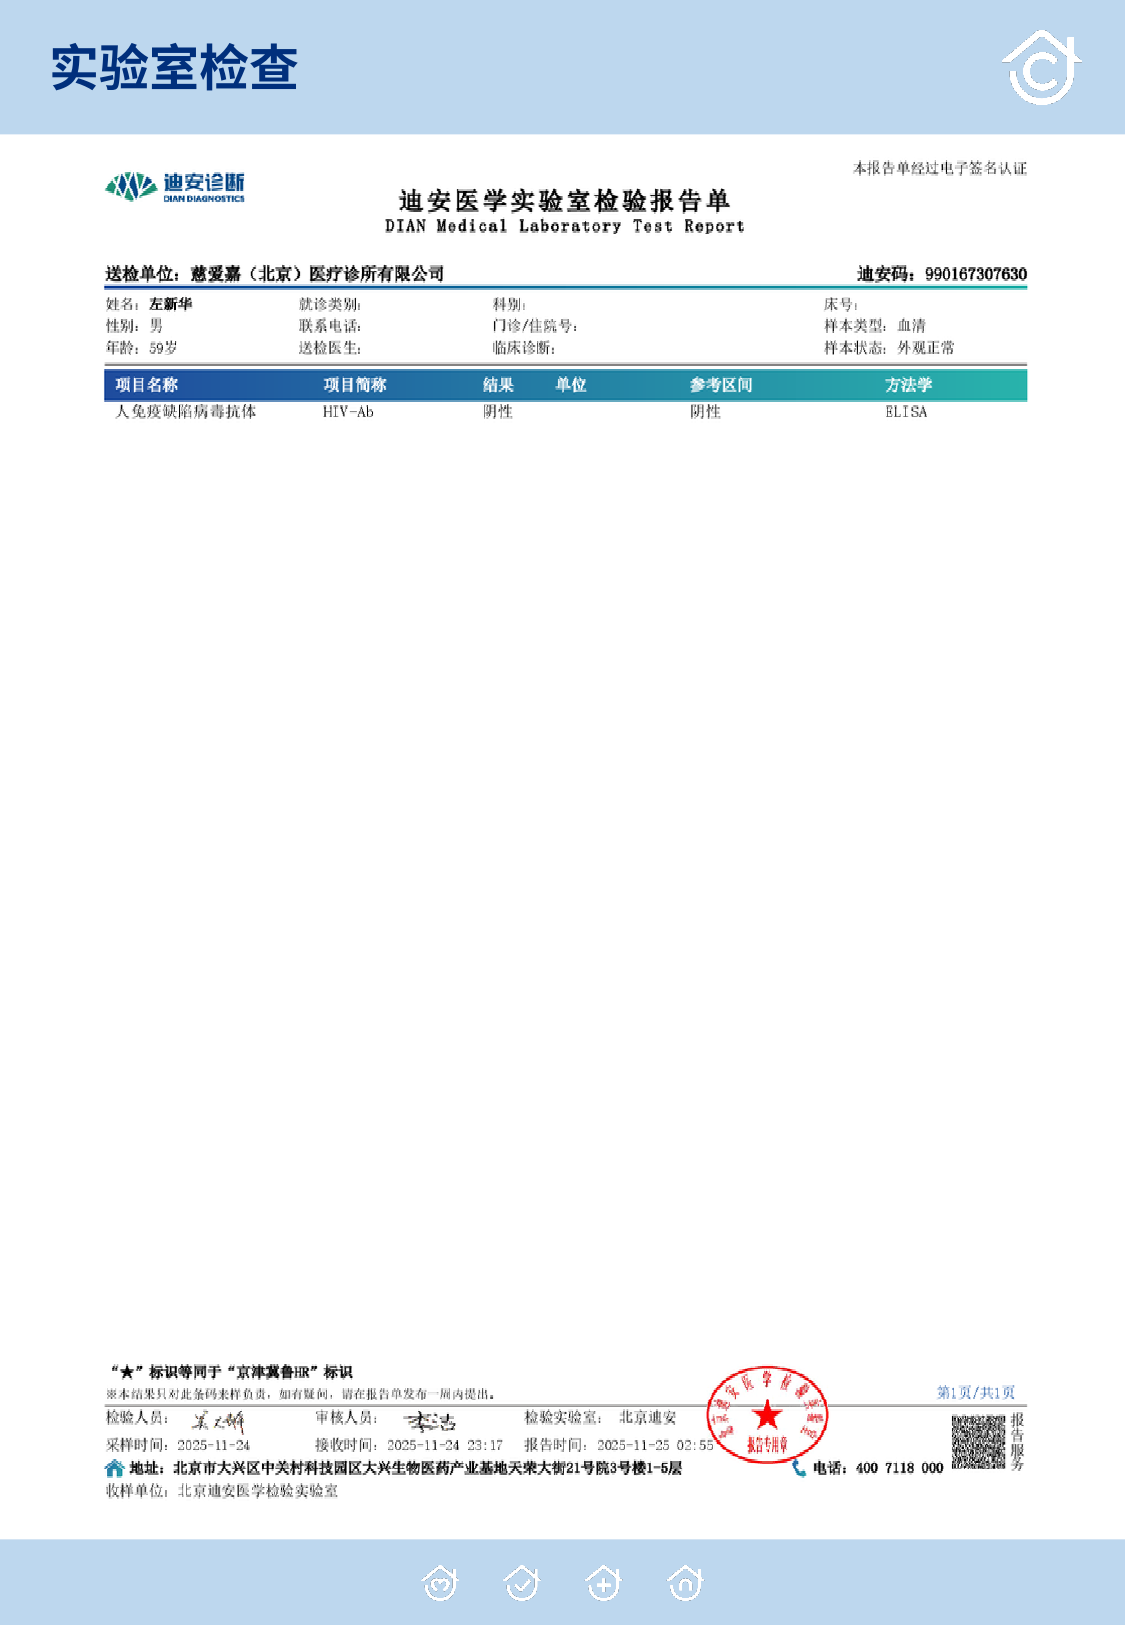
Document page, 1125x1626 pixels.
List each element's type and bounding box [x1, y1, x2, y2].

picture [76, 145, 1054, 1528]
picture [420, 1565, 705, 1601]
picture [992, 17, 1091, 117]
